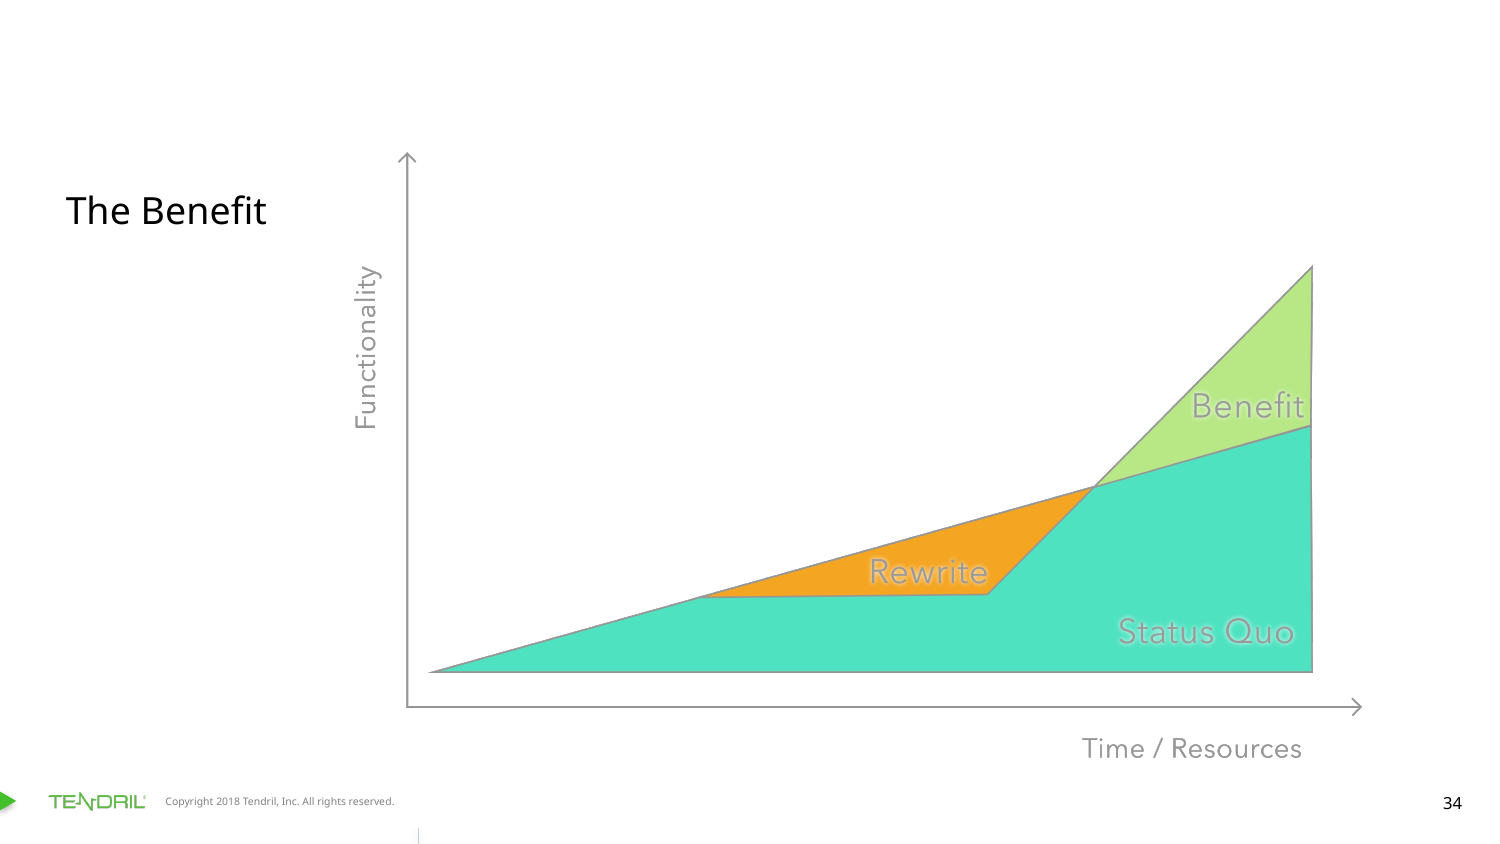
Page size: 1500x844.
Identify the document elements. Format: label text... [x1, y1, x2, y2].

picture [287, 79, 1424, 795]
slide_number 34 [1423, 782, 1483, 827]
list The Benefit [50, 178, 282, 643]
